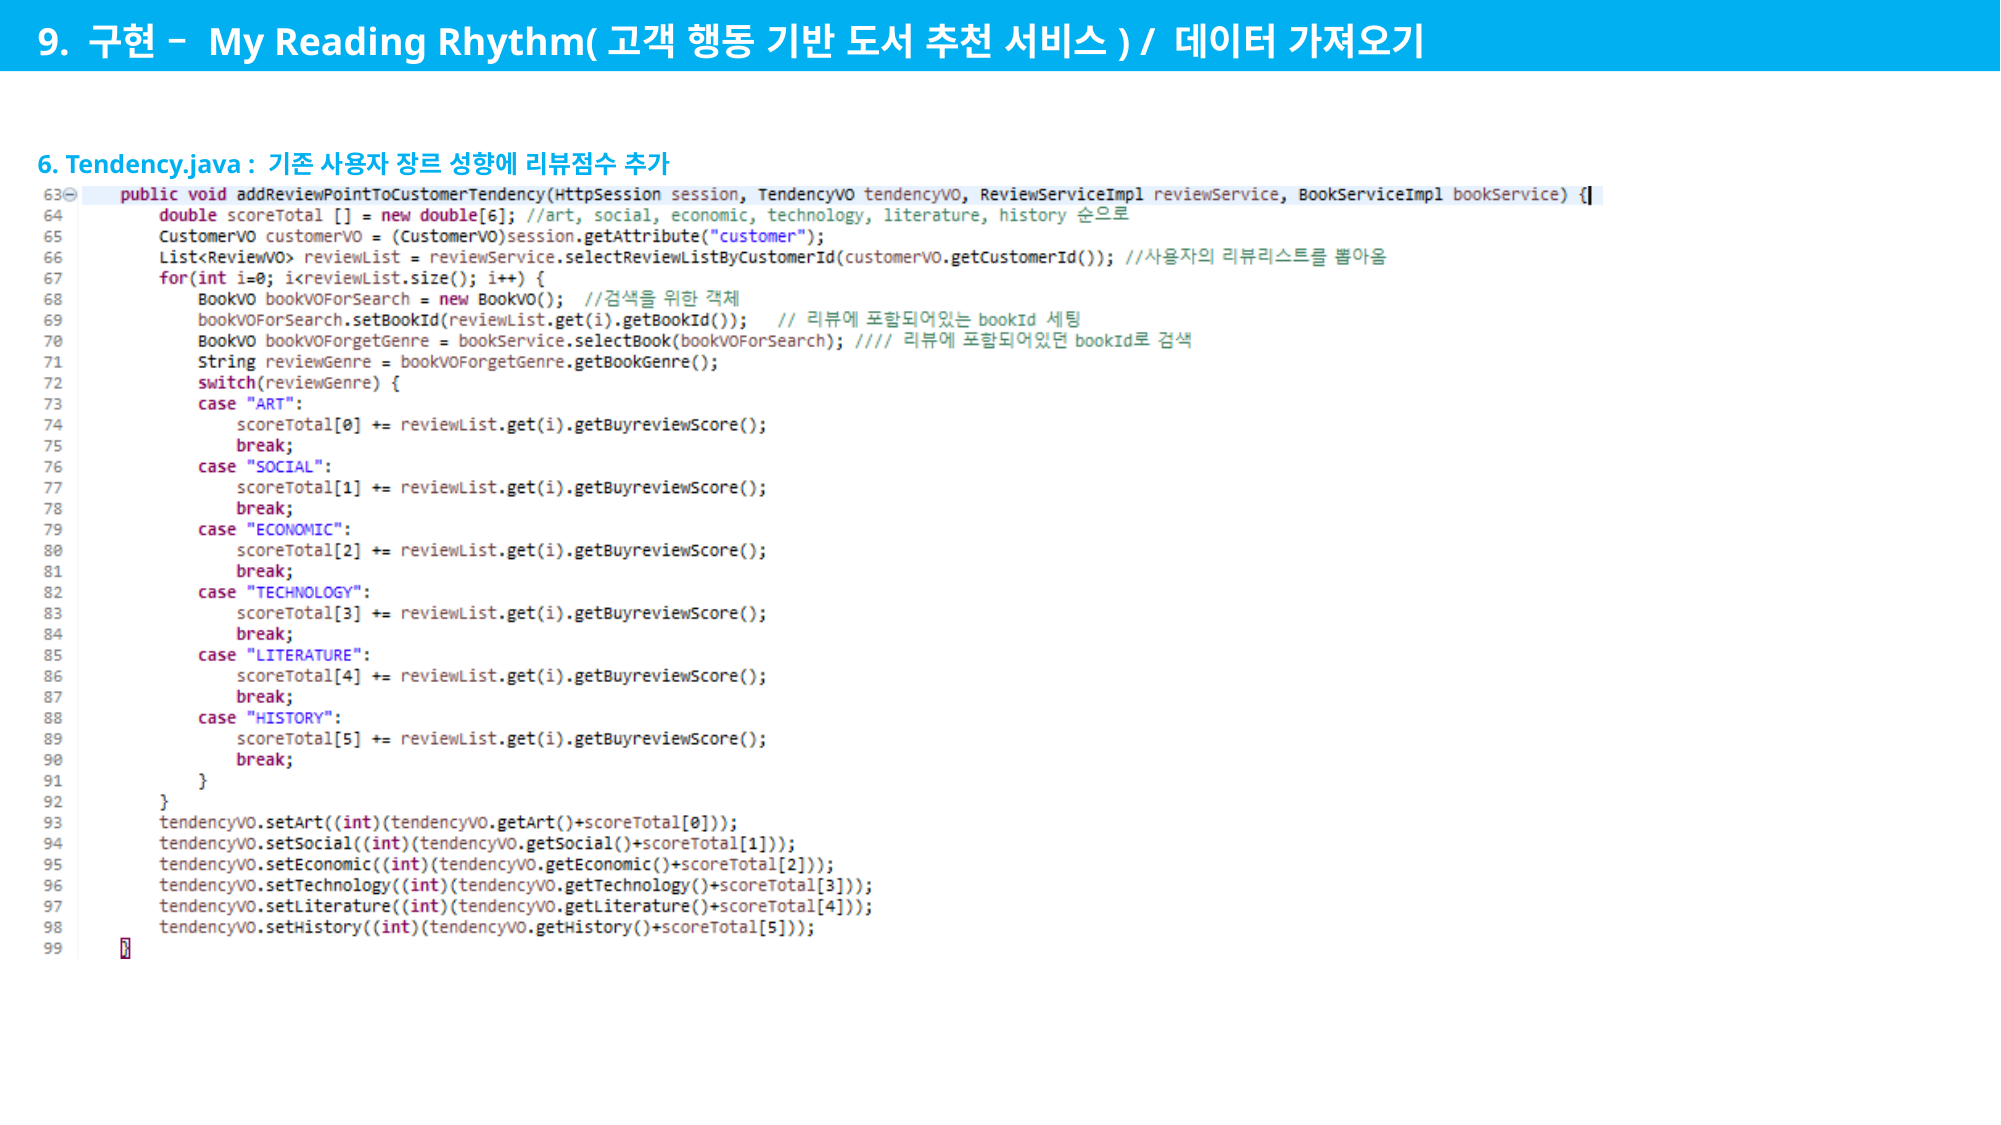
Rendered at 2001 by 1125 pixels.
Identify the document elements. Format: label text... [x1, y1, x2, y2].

text_box [0, 0, 2000, 72]
picture [34, 186, 1603, 959]
text_box 6. Tendency.java : 기존 사용자 장르 성향에 리뷰점수 추가 [22, 140, 887, 186]
text_box 9. 구현 – My Reading Rhythm(고객 행동 기반 도서 추천 서비스) / 데이터 가져오기 [22, 10, 1514, 71]
